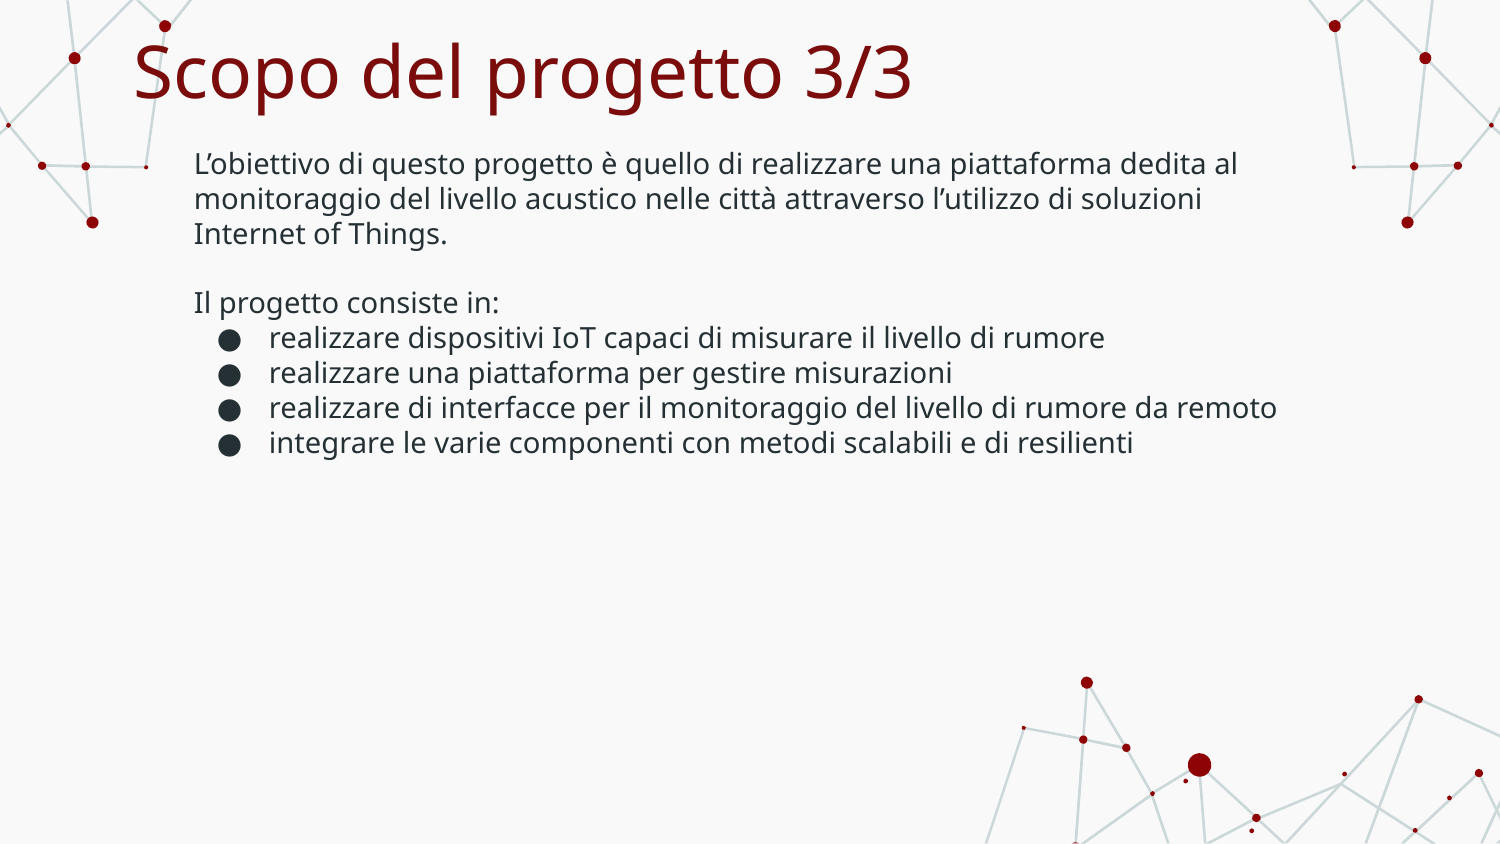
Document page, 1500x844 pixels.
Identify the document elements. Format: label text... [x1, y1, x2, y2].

title Scopo del progetto 3/3 [118, 10, 1382, 105]
list L’obiettivo di questo progetto è quello di realizzare una piattaforma dedita al monitoraggio del livello acustico nelle città attraverso l’utilizzo di soluzioni Internet of Things. Il progetto consiste in: realizzare dispositivi IoT capaci di misurare il livello di rumore realizzare una piattaforma per gestire misurazioni realizzare di interfacce per il monitoraggio del livello di rumore da remoto integrare le varie componenti con metodi scalabili e di resilienti [178, 129, 1322, 803]
